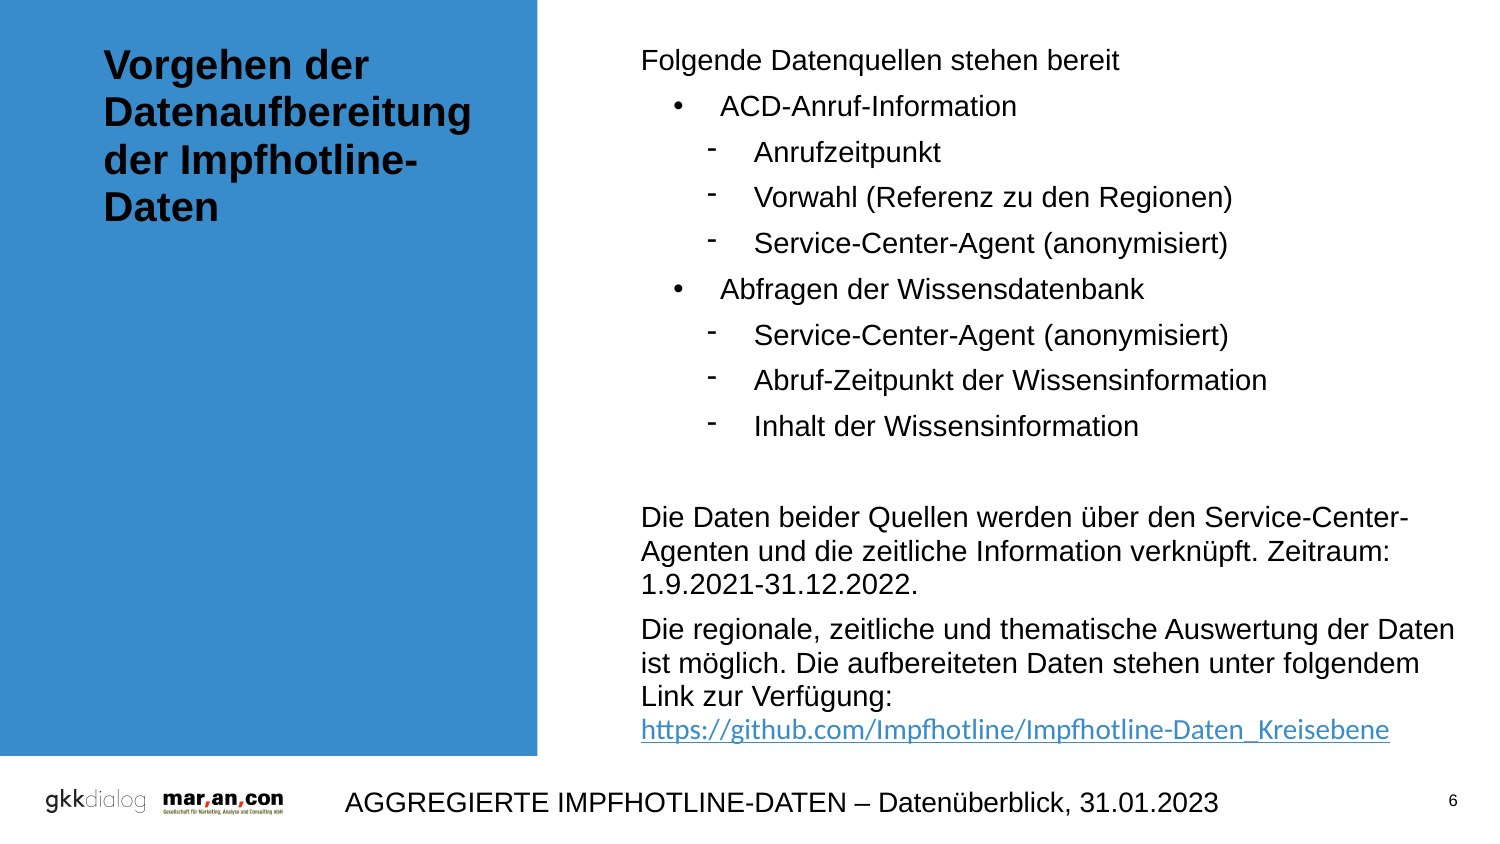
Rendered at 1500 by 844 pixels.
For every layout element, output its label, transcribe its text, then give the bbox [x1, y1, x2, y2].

picture [162, 791, 284, 816]
slide_number 6 [1372, 782, 1473, 828]
list Folgende Datenquellen stehen bereit ACD-Anruf-Information Anrufzeitpunkt Vorwahl (Referenz zu den Regionen) Service-Center-Agent (anonymisiert) Abfragen der Wissensdatenbank Service-Center-Agent (anonymisiert) Abruf-Zeitpunkt der Wissensinformation Inhalt der Wissensinformation Die Daten beider Quellen werden über den Service-Center-Agenten und die zeitliche Information verknüpft. Zeitraum: 1.9.2021-31.12.2022. Die regionale, zeitliche und thematische Auswertung der Daten ist möglich. Die aufbereiteten Daten stehen unter folgendem Link zur Verfügung: https://github.com/Impfhotline/Impfhotline-Daten_Kreisebene [537, 0, 1500, 756]
list Vorgehen der Datenaufbereitung der Impfhotline-Daten [0, 0, 537, 756]
picture [46, 789, 145, 813]
